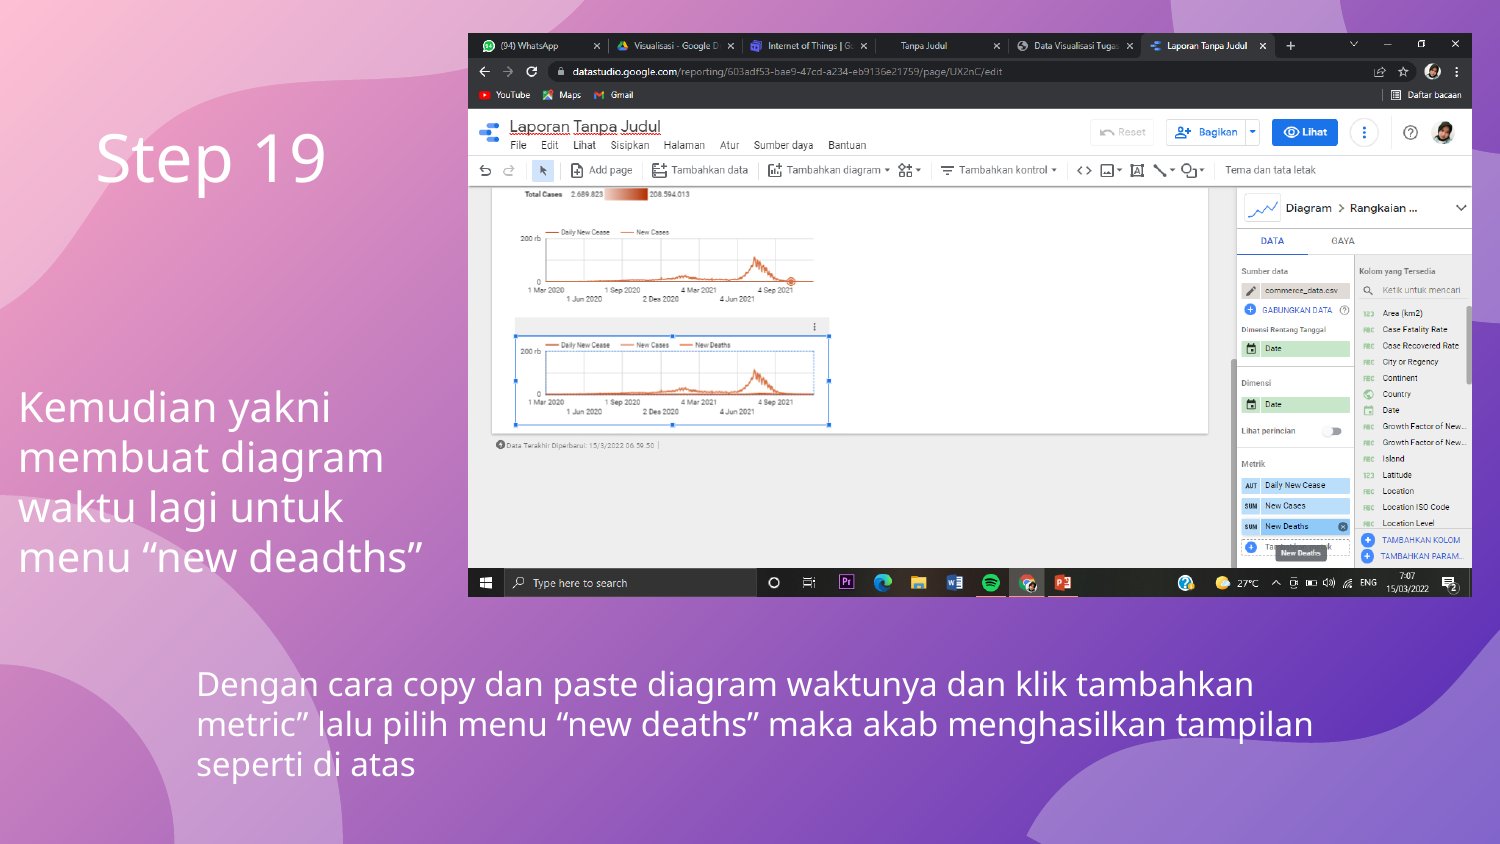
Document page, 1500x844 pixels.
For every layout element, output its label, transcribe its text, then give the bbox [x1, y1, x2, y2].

text_box Kemudian yakni membuat diagram waktu lagi untuk menu “new deadths” [3, 334, 463, 627]
text_box Step 19 [0, 115, 463, 196]
picture [468, 32, 1473, 598]
text_box Dengan cara copy dan paste diagram waktunya dan klik tambahkan metric” lalu pilih menu “new deaths” maka akab menghasilkan tampilan seperti di atas [181, 579, 1393, 844]
